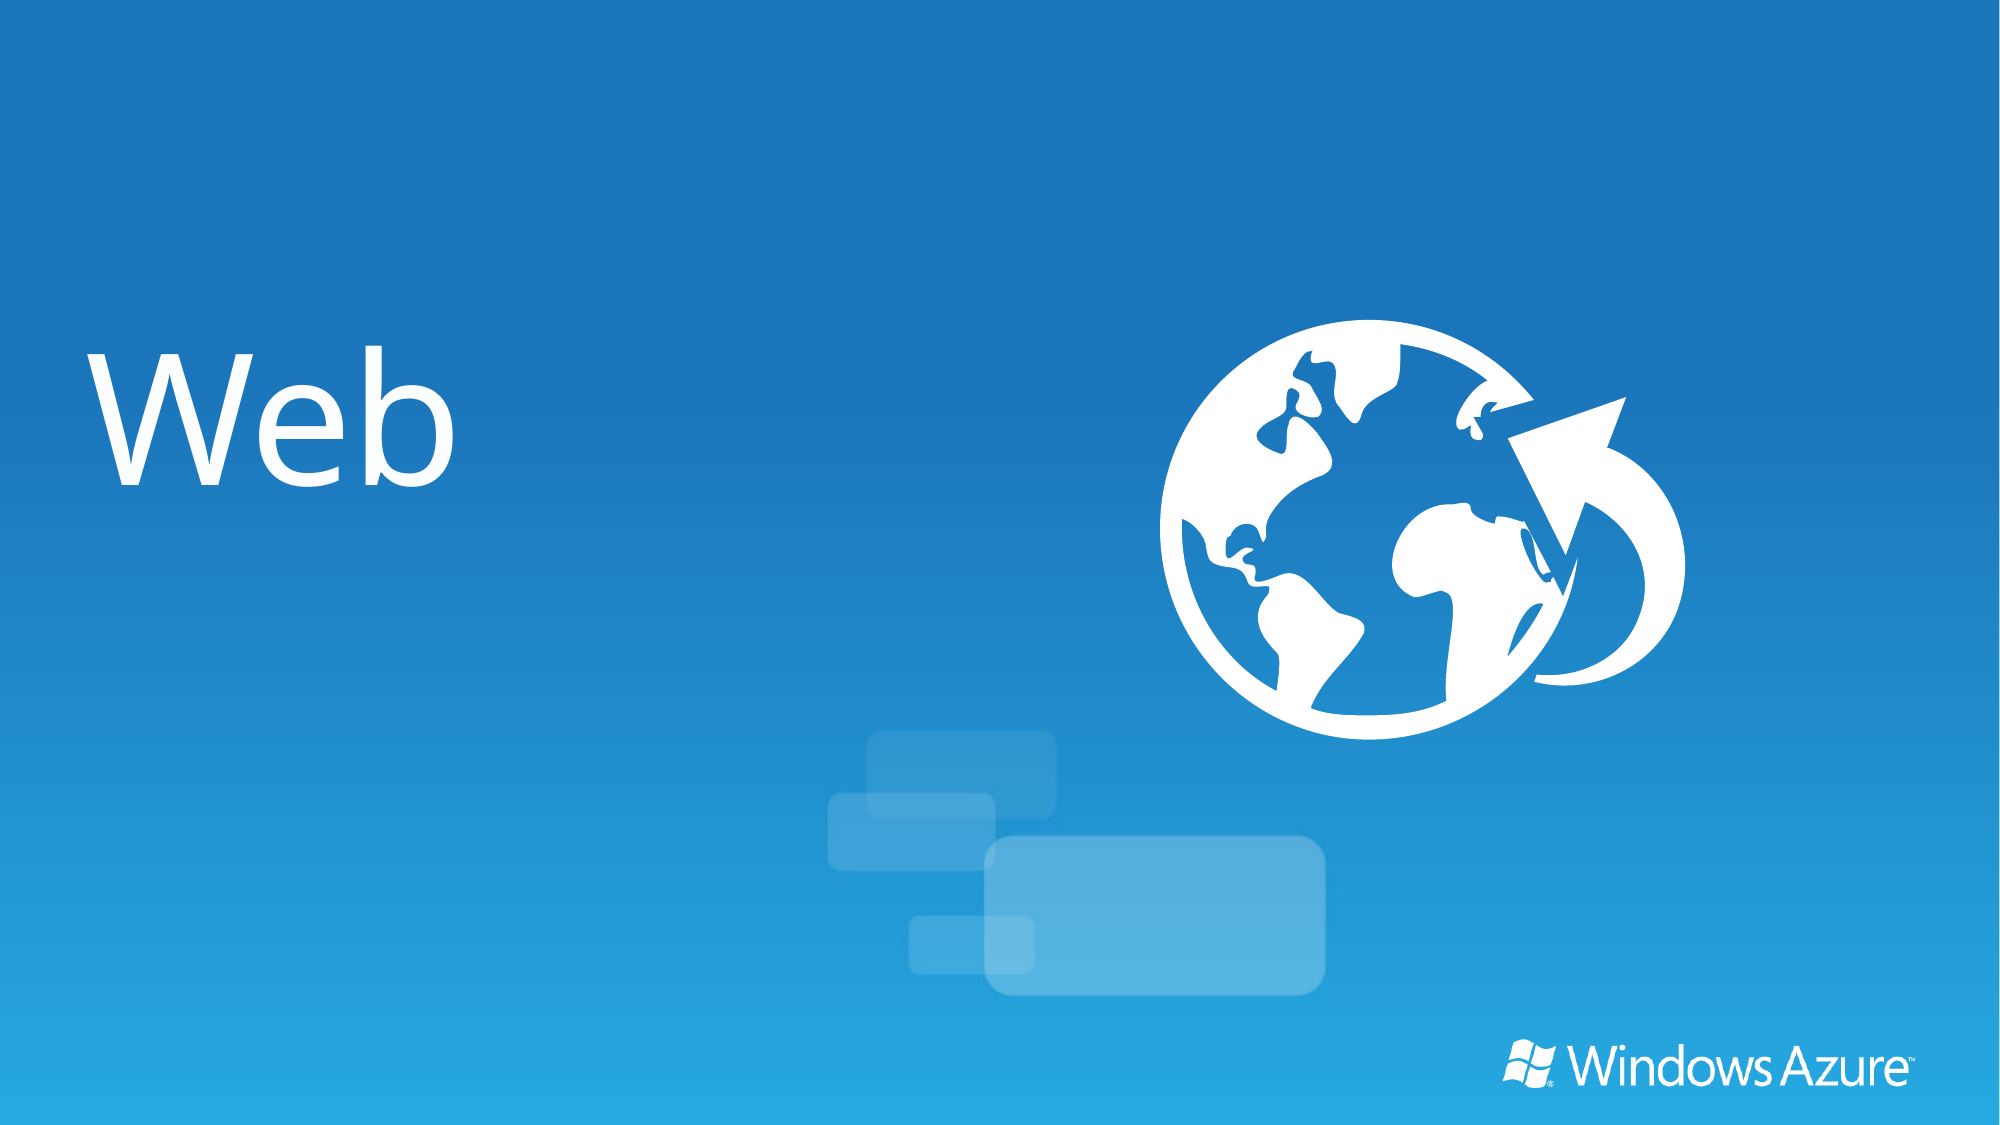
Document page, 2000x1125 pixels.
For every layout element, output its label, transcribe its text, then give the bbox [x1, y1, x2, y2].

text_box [1159, 319, 1702, 740]
list Web [85, 312, 1840, 539]
picture [0, 0, 2000, 1125]
